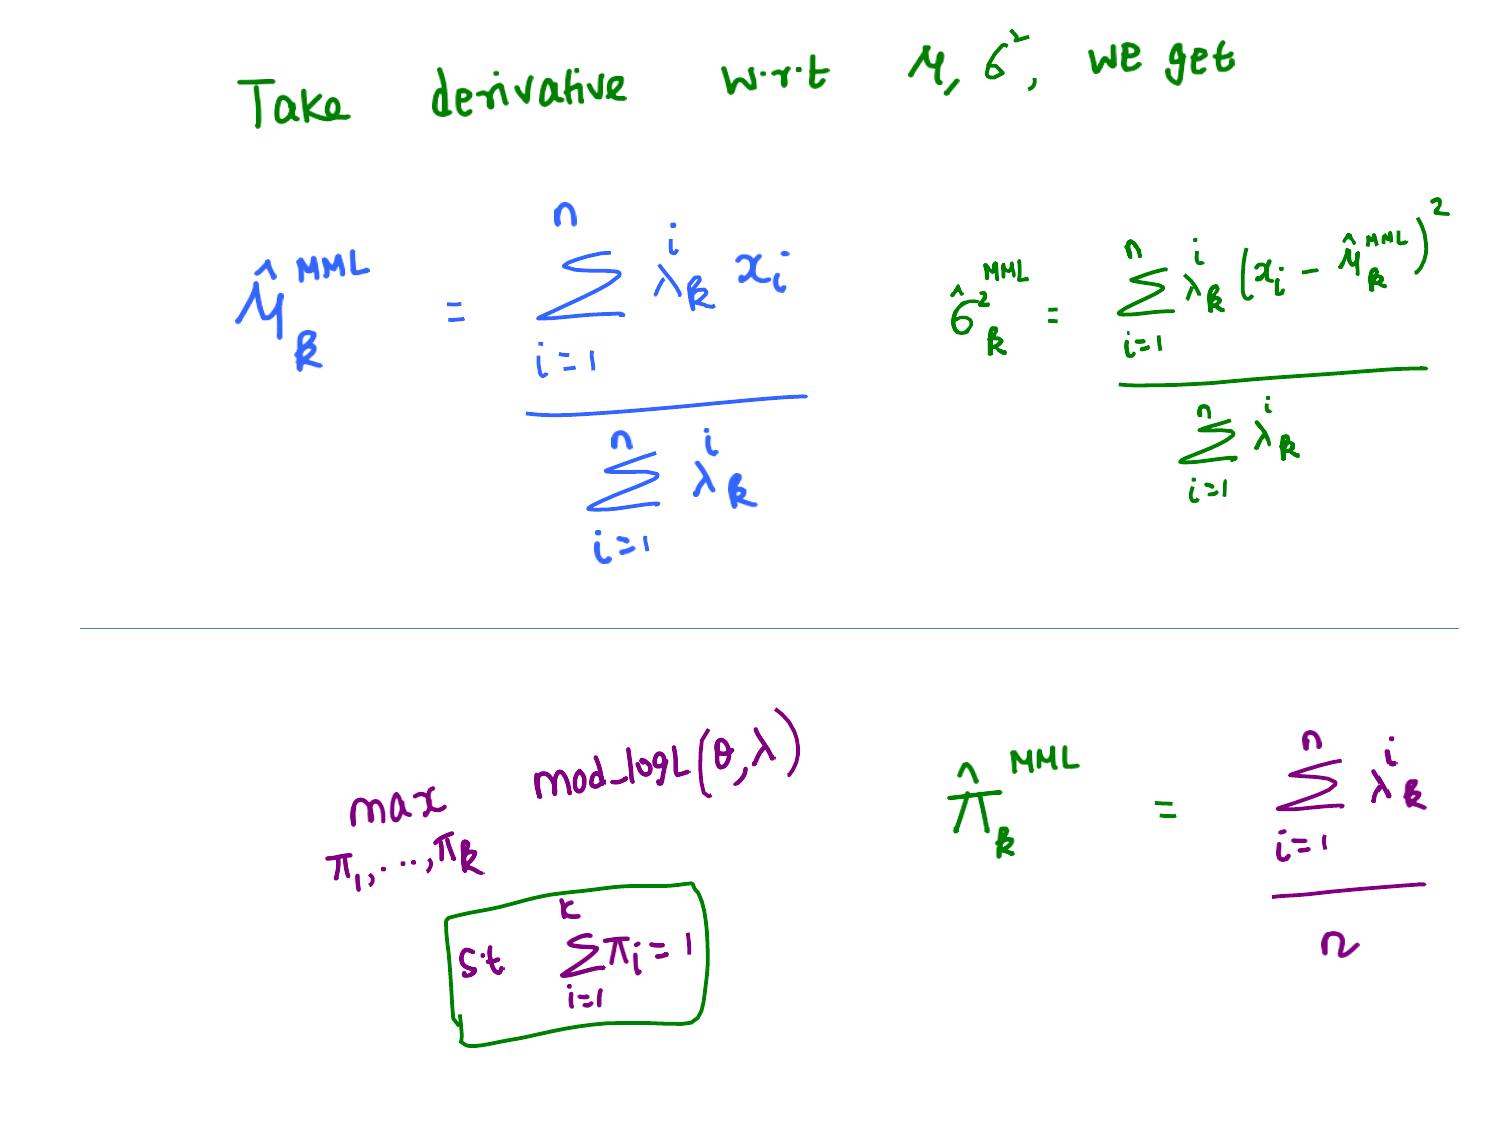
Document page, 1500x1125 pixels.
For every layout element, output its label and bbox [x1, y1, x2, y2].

text_box [950, 197, 1450, 502]
text_box [236, 29, 1235, 129]
text_box [324, 708, 799, 1047]
text_box [947, 730, 1427, 958]
text_box [235, 202, 807, 565]
